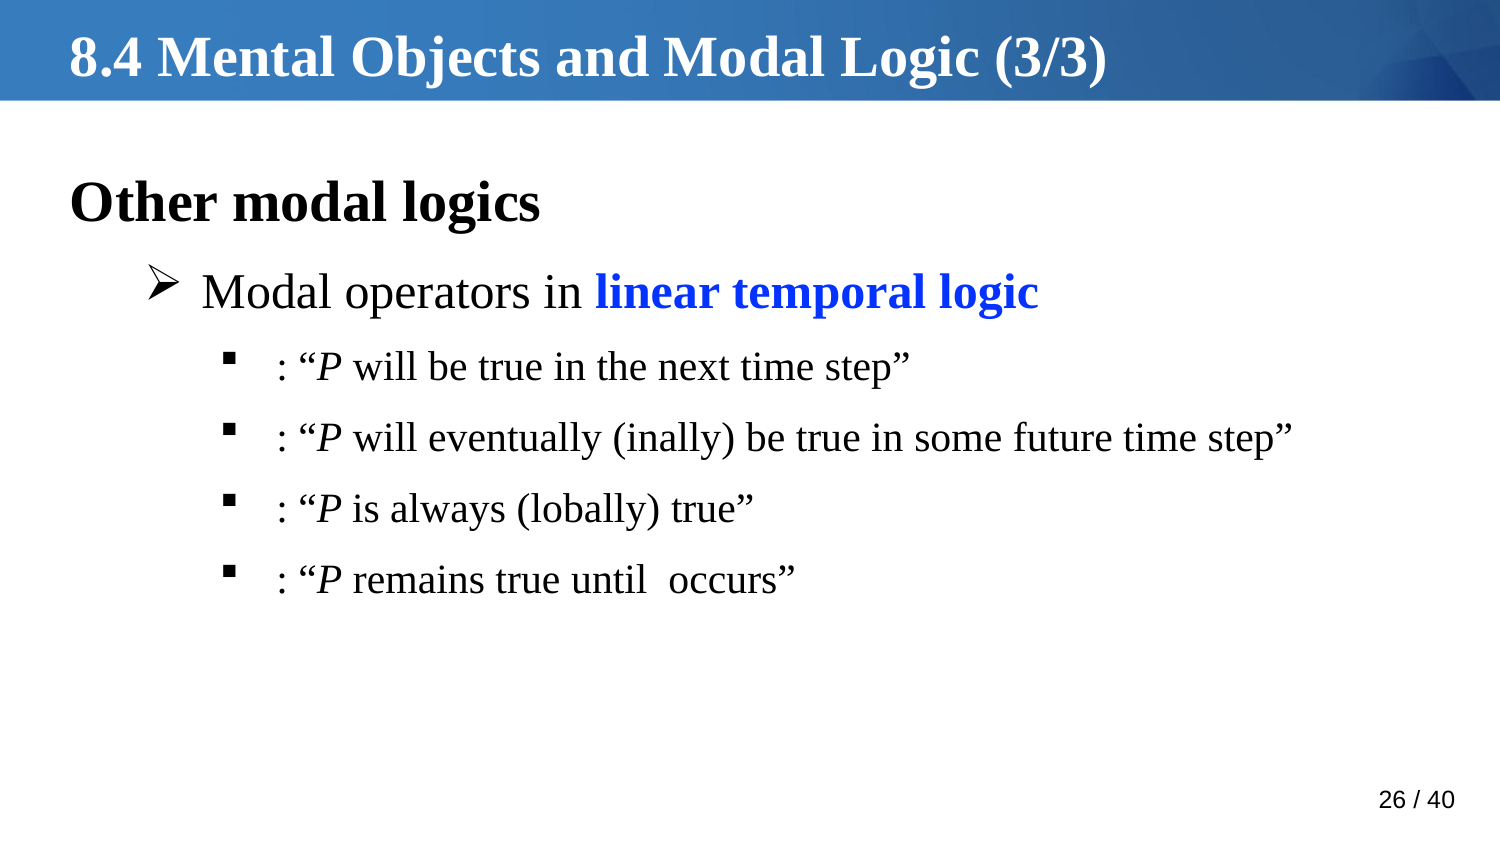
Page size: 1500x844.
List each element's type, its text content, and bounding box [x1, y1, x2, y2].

title 8.4 Mental Objects and Modal Logic (3/3) [55, 10, 1378, 95]
picture [0, 0, 1500, 103]
